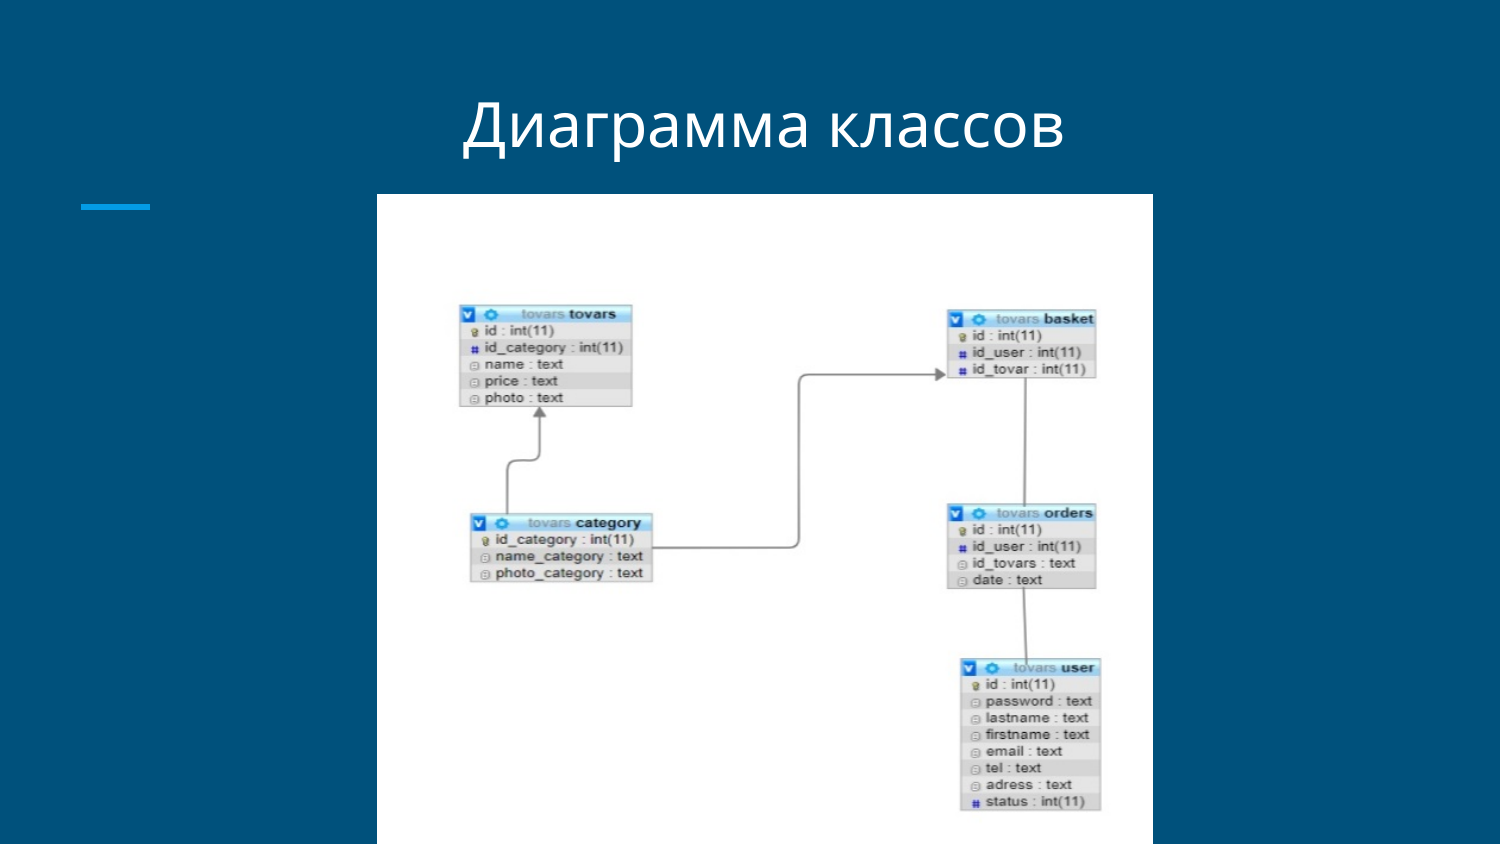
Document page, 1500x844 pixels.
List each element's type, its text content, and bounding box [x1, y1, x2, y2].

title Диаграмма классов [78, 62, 1452, 176]
picture [378, 195, 1152, 844]
